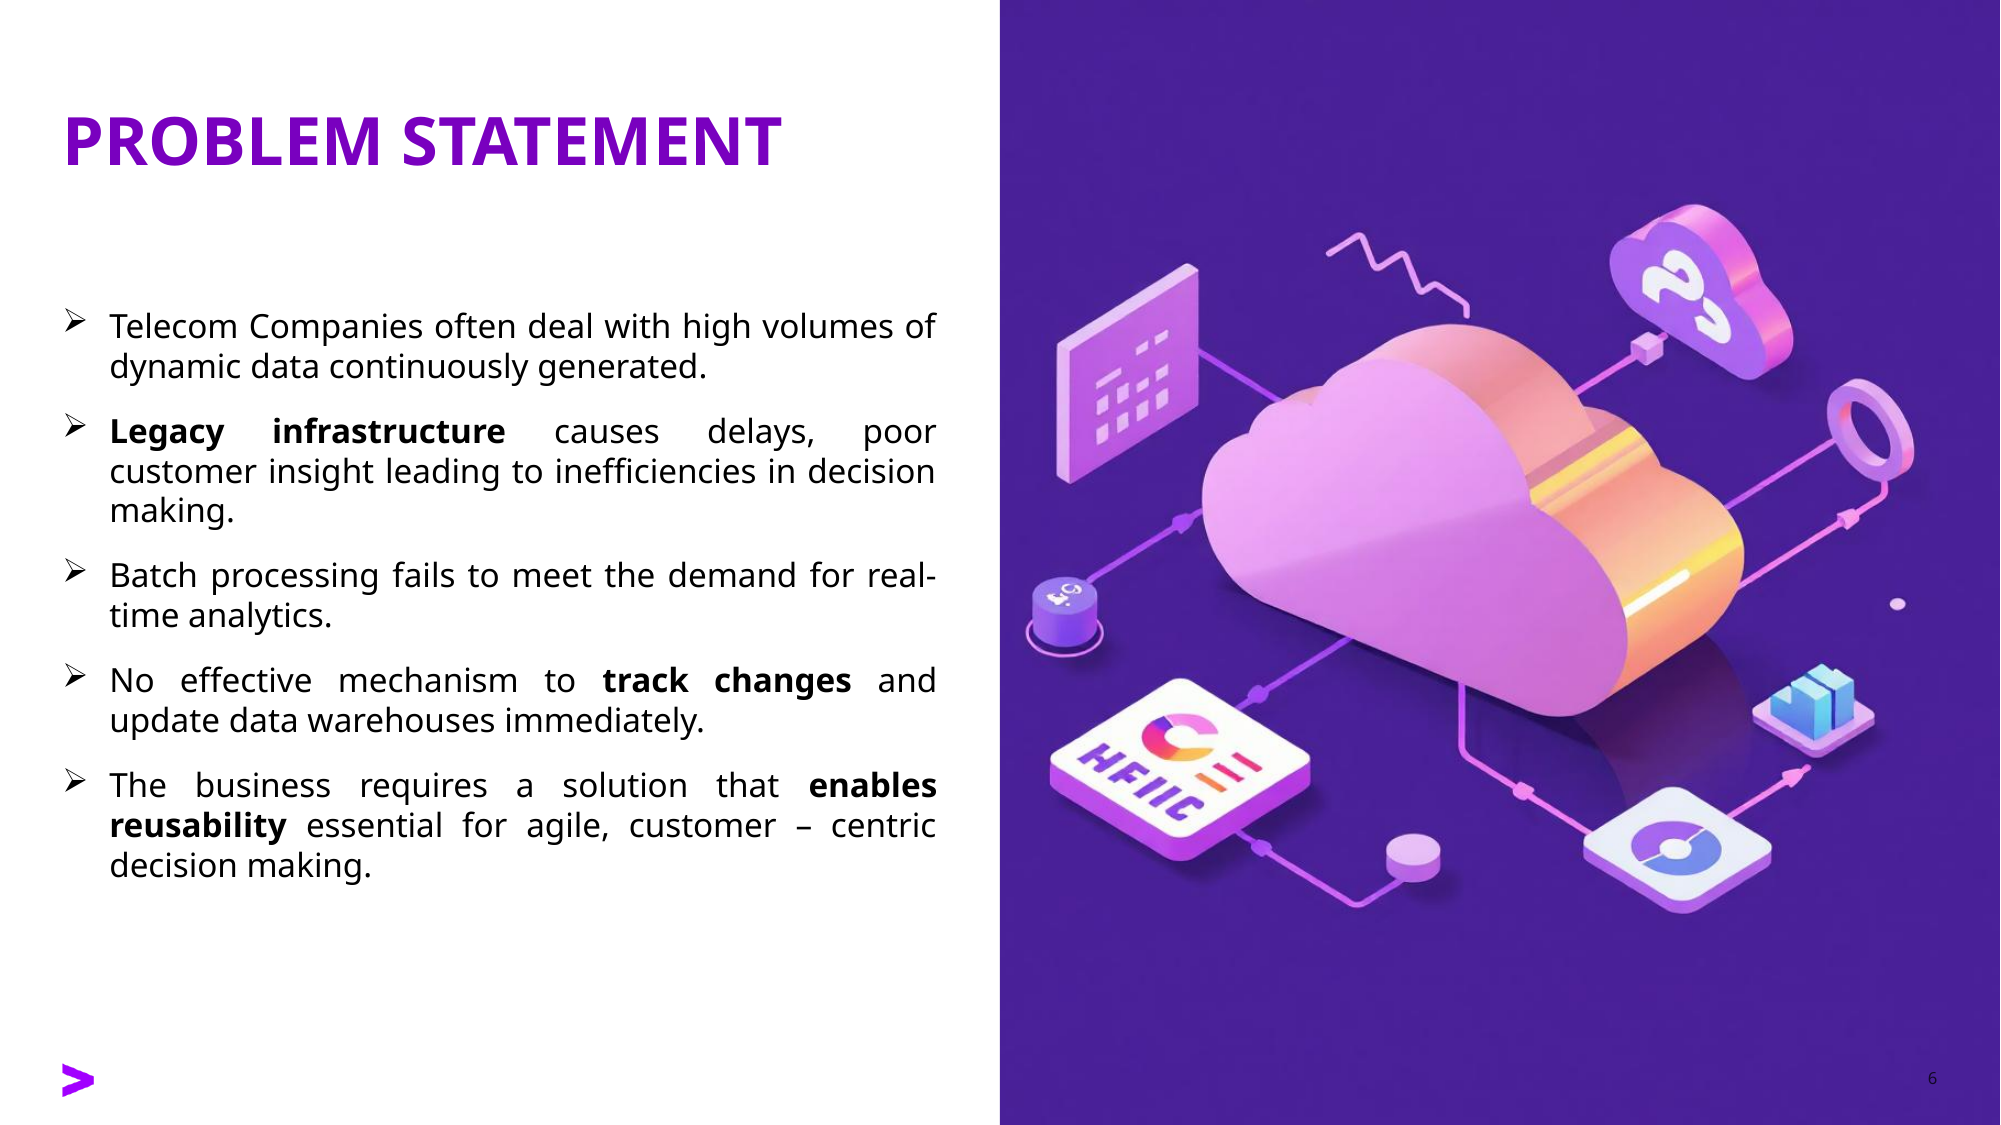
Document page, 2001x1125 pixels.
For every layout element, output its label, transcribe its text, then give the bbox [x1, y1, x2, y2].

list Telecom Companies often deal with high volumes of dynamic data continuously generated. Legacy infrastructure causes delays, poor customer insight leading to inefficiencies in decision making. Batch processing fails to meet the demand for real-time analytics. No effective mechanism to track changes and update data warehouses immediately. The business requires a solution that enables reusability essential for agile, customer – centric decision making. [62, 305, 938, 1060]
picture [999, 0, 2000, 1125]
title PROBLEM STATEMENT [62, 65, 958, 179]
picture [62, 1063, 94, 1097]
